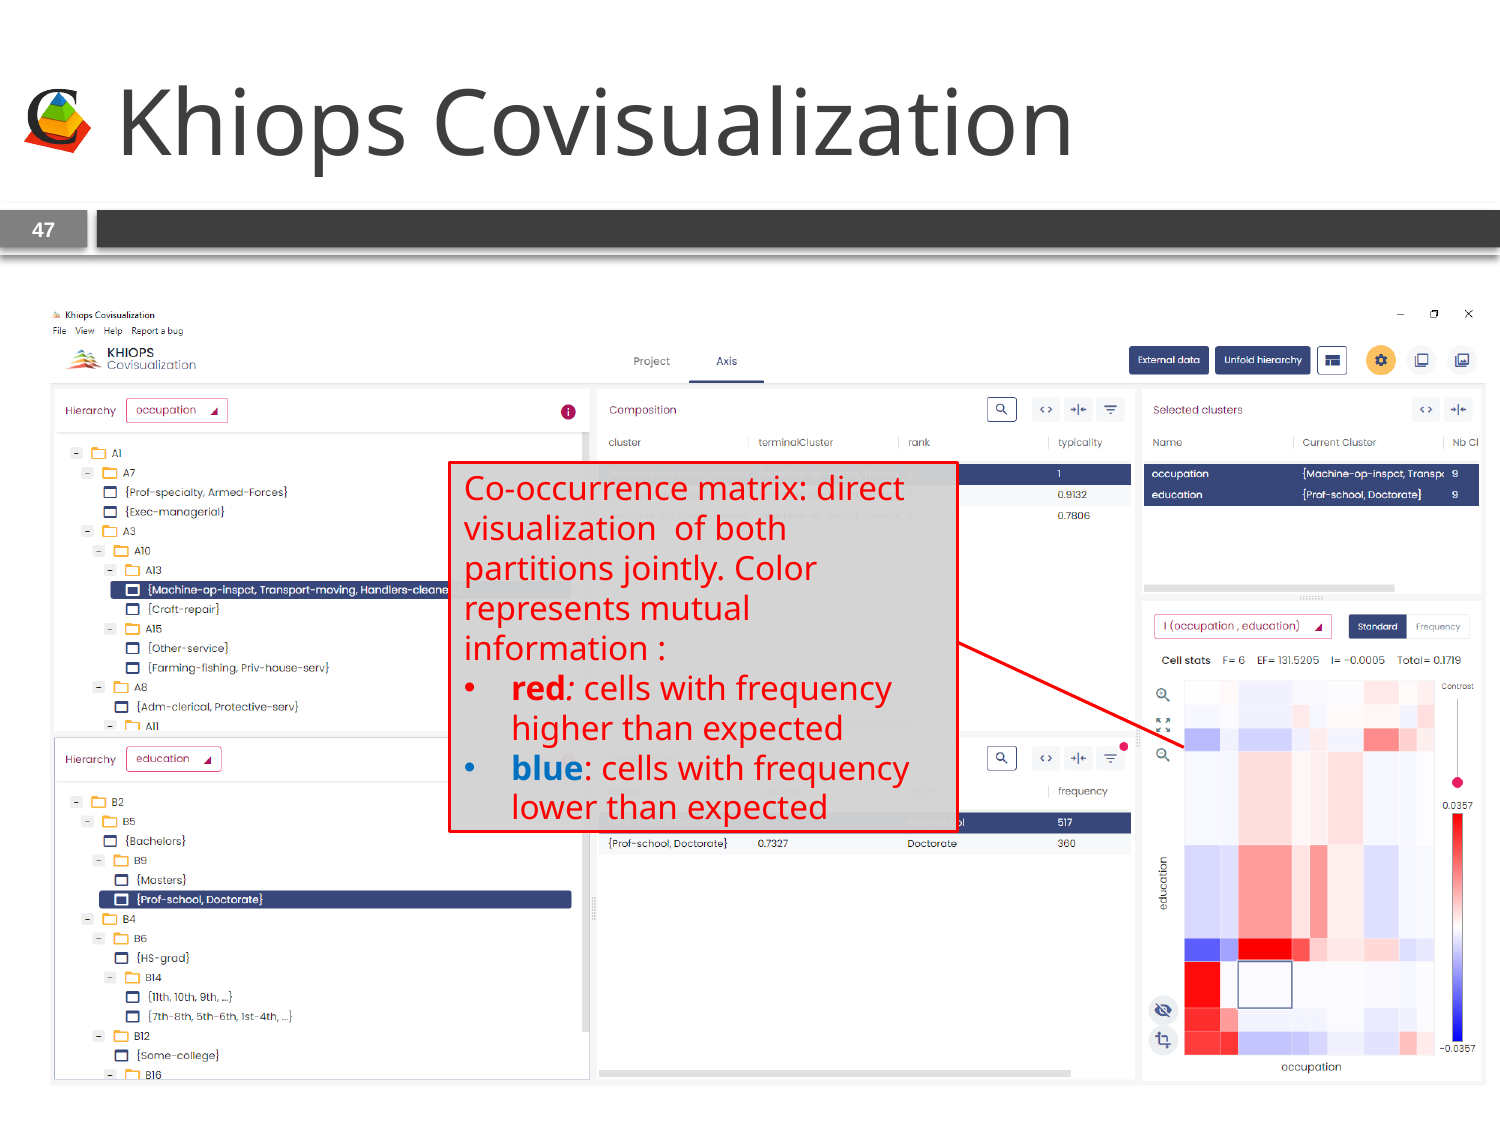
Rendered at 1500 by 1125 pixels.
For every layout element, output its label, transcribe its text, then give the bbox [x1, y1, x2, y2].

title Khiops Covisualization [100, 37, 1438, 200]
picture [48, 306, 1488, 1087]
slide_number 47 [0, 208, 88, 249]
picture [23, 88, 93, 155]
